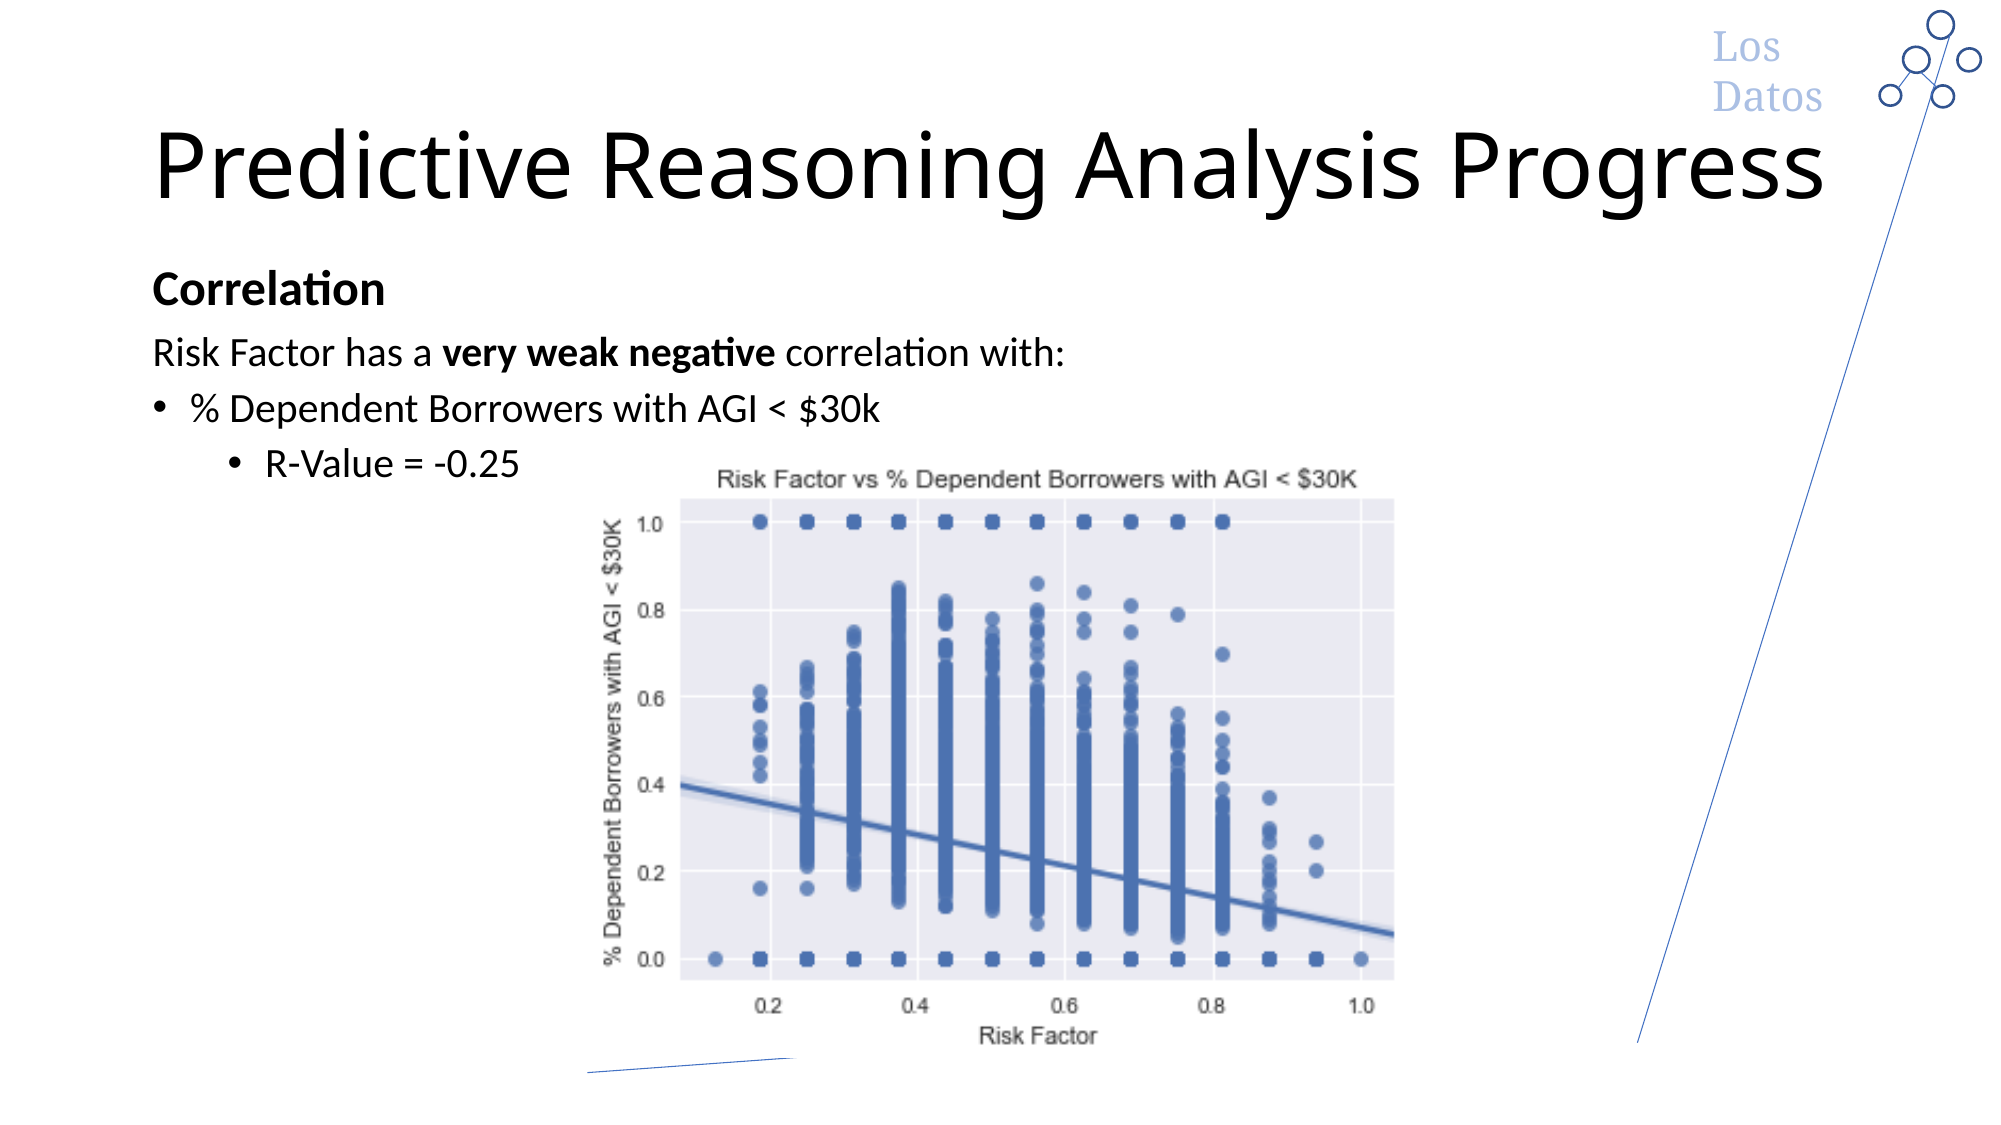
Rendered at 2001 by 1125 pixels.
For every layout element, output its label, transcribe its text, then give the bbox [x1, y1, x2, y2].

list Risk Factor has a very weak negative correlation with: % Dependent Borrowers with AGI < $30k R-Value = -0.25 [137, 323, 1119, 596]
list Correlation [137, 246, 984, 323]
title Predictive Reasoning Analysis Progress [137, 59, 1863, 278]
picture [585, 464, 1416, 1058]
